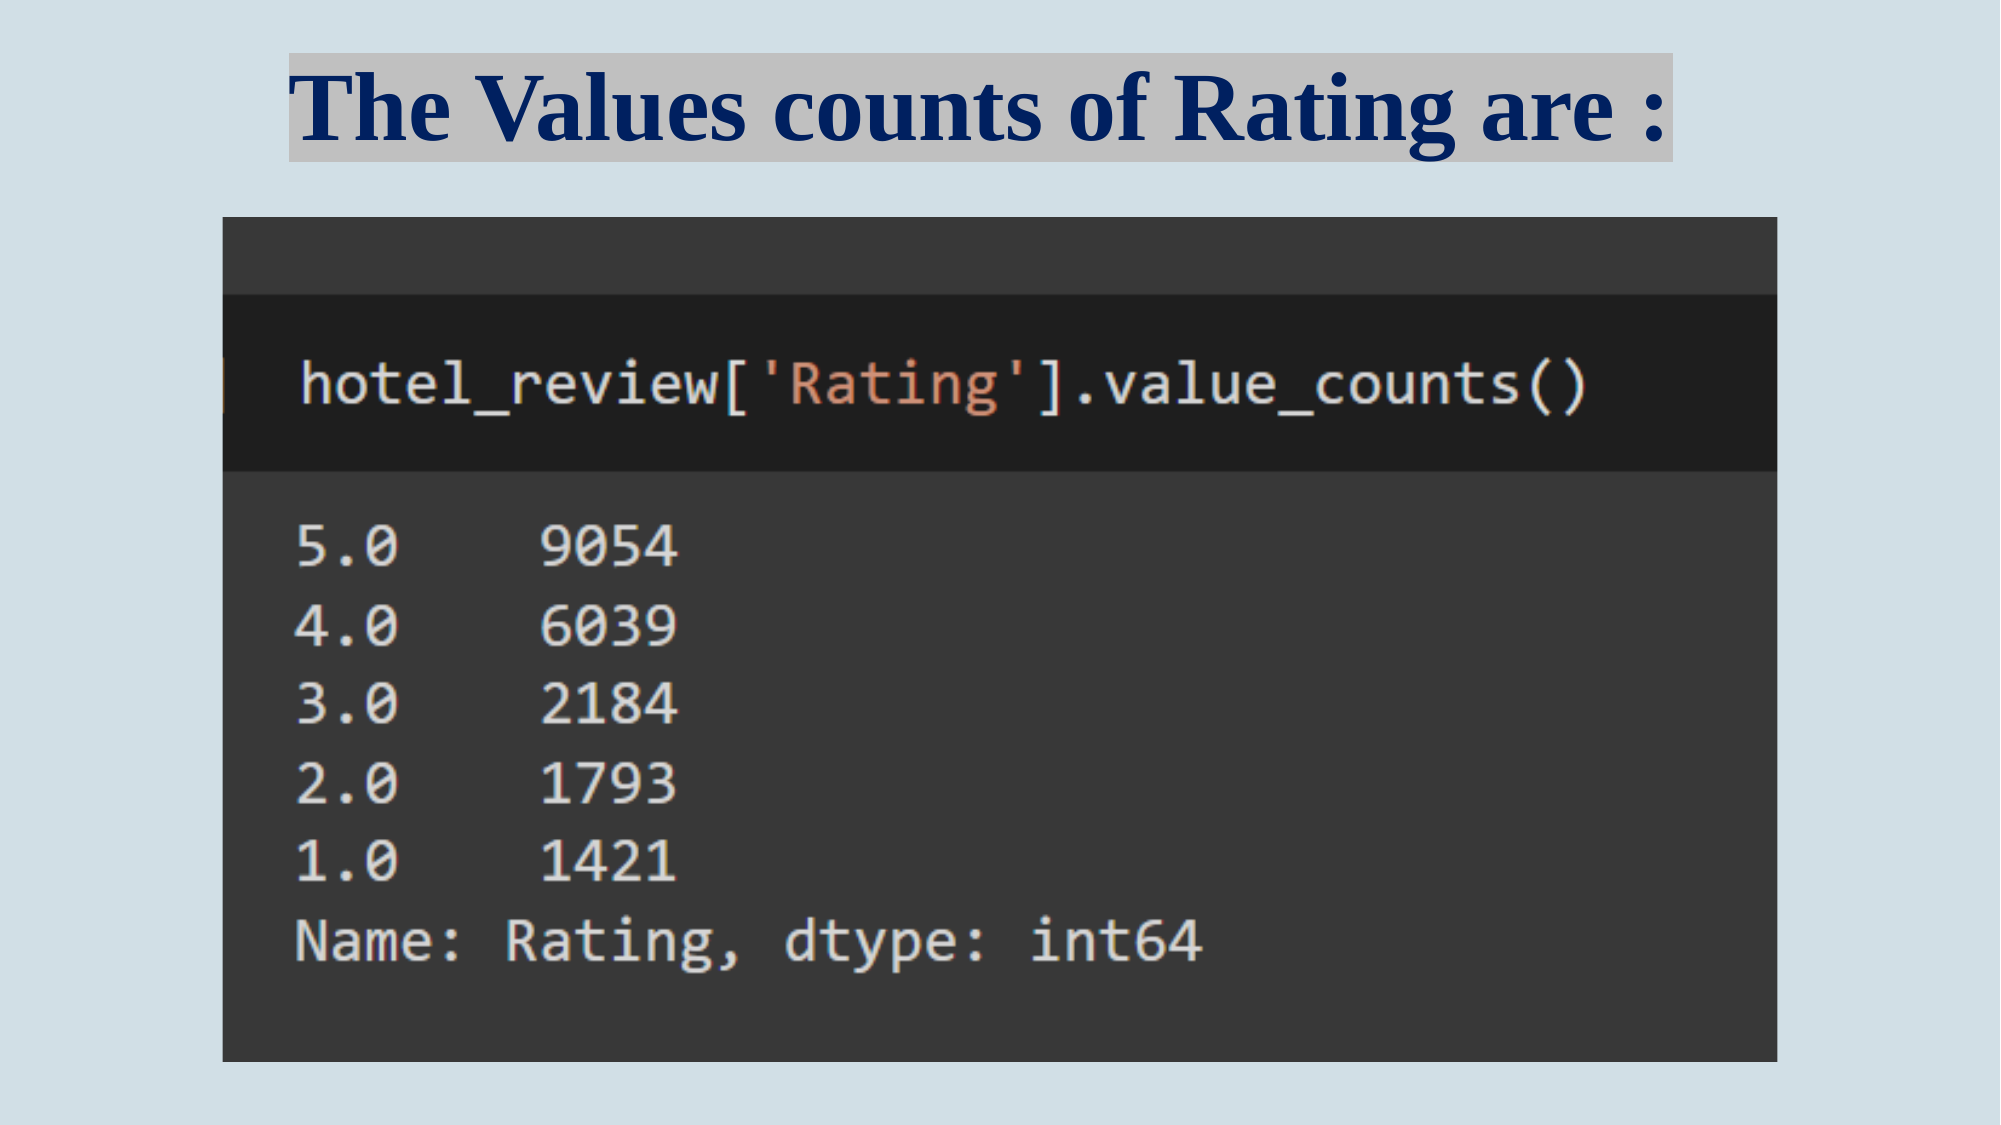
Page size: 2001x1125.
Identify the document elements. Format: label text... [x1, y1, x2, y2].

picture [222, 217, 1778, 1062]
title The Values counts of Rating are : [24, 0, 1750, 218]
